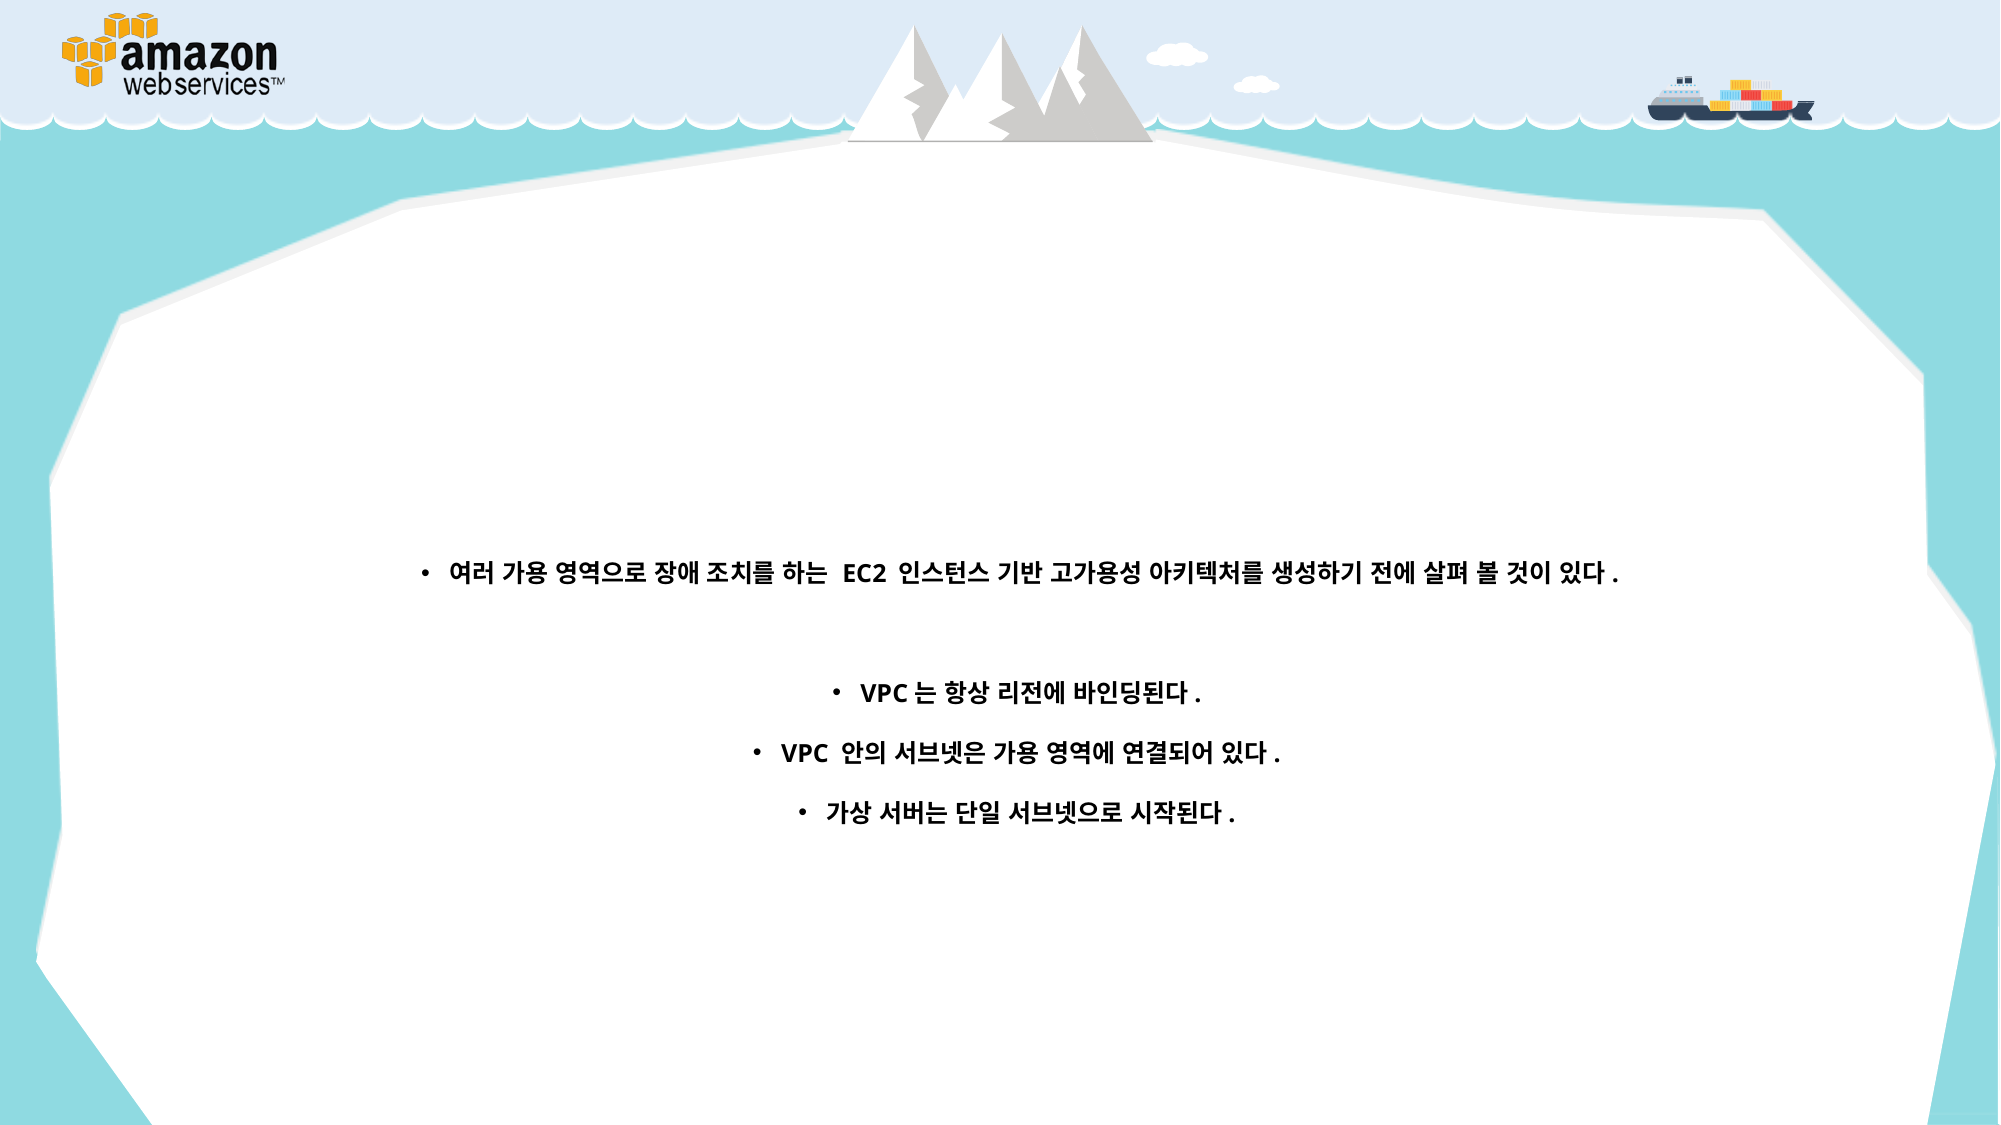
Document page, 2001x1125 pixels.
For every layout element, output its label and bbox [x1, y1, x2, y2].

text_box [1153, 42, 1209, 67]
text_box [1647, 76, 1815, 116]
text_box [847, 24, 1153, 143]
text_box [0, 116, 2000, 1125]
picture [43, 0, 301, 130]
text_box [1233, 75, 1280, 94]
